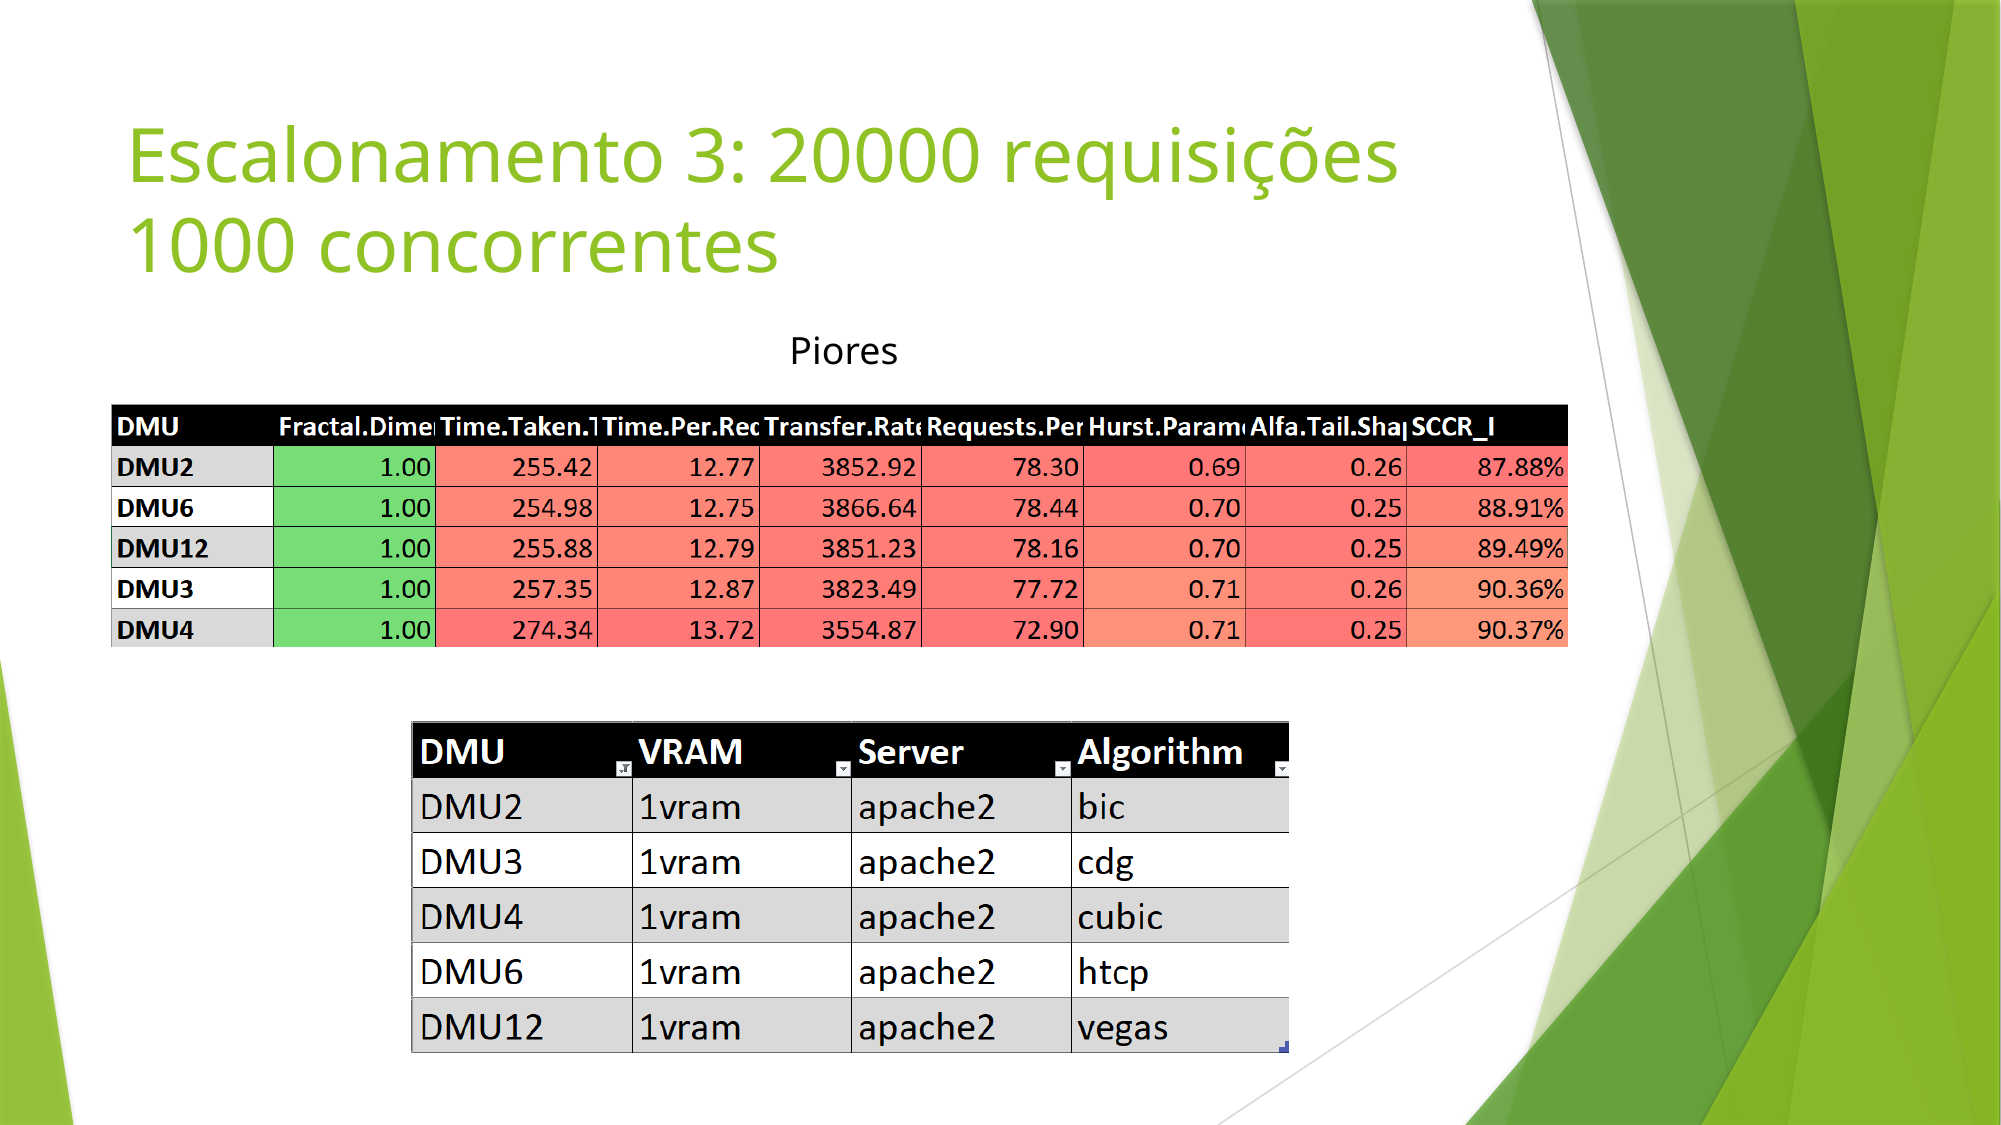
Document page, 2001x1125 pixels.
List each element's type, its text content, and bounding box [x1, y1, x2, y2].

title Escalonamento 3: 20000 requisições 1000 concorrentes [111, 99, 1522, 317]
text_box Piores [109, 319, 1580, 380]
picture [410, 720, 1290, 1053]
picture [110, 404, 1569, 648]
